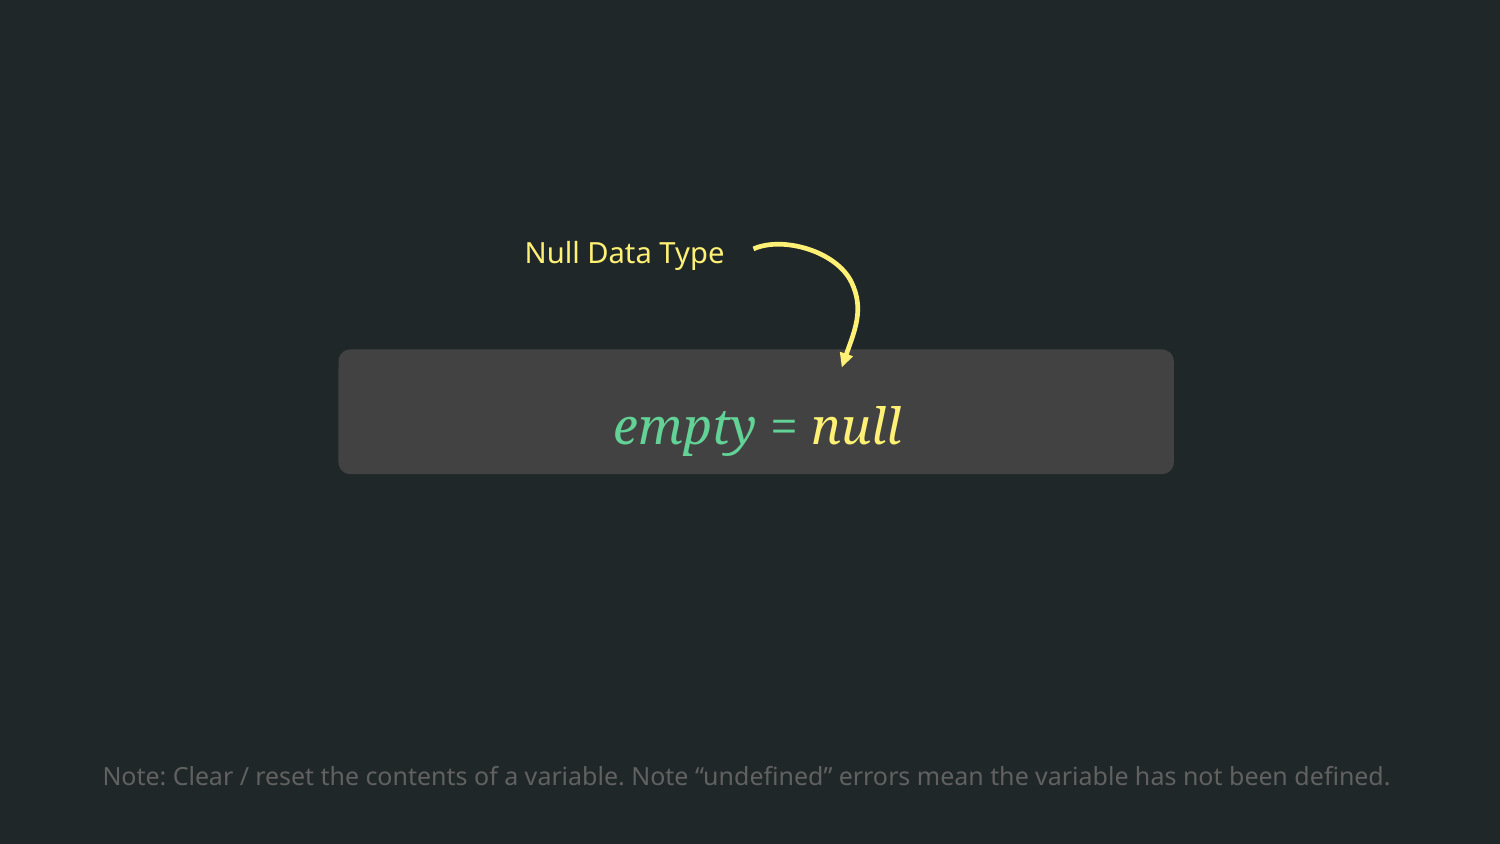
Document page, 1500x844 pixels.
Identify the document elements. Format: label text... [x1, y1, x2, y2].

text_box Null Data Type [446, 214, 740, 292]
text_box Note: Clear / reset the contents of a variable. Note “undefined” errors mean the variable has not been defined. [59, 740, 1436, 807]
title empty = null [80, 86, 1436, 740]
text_box [753, 244, 858, 368]
